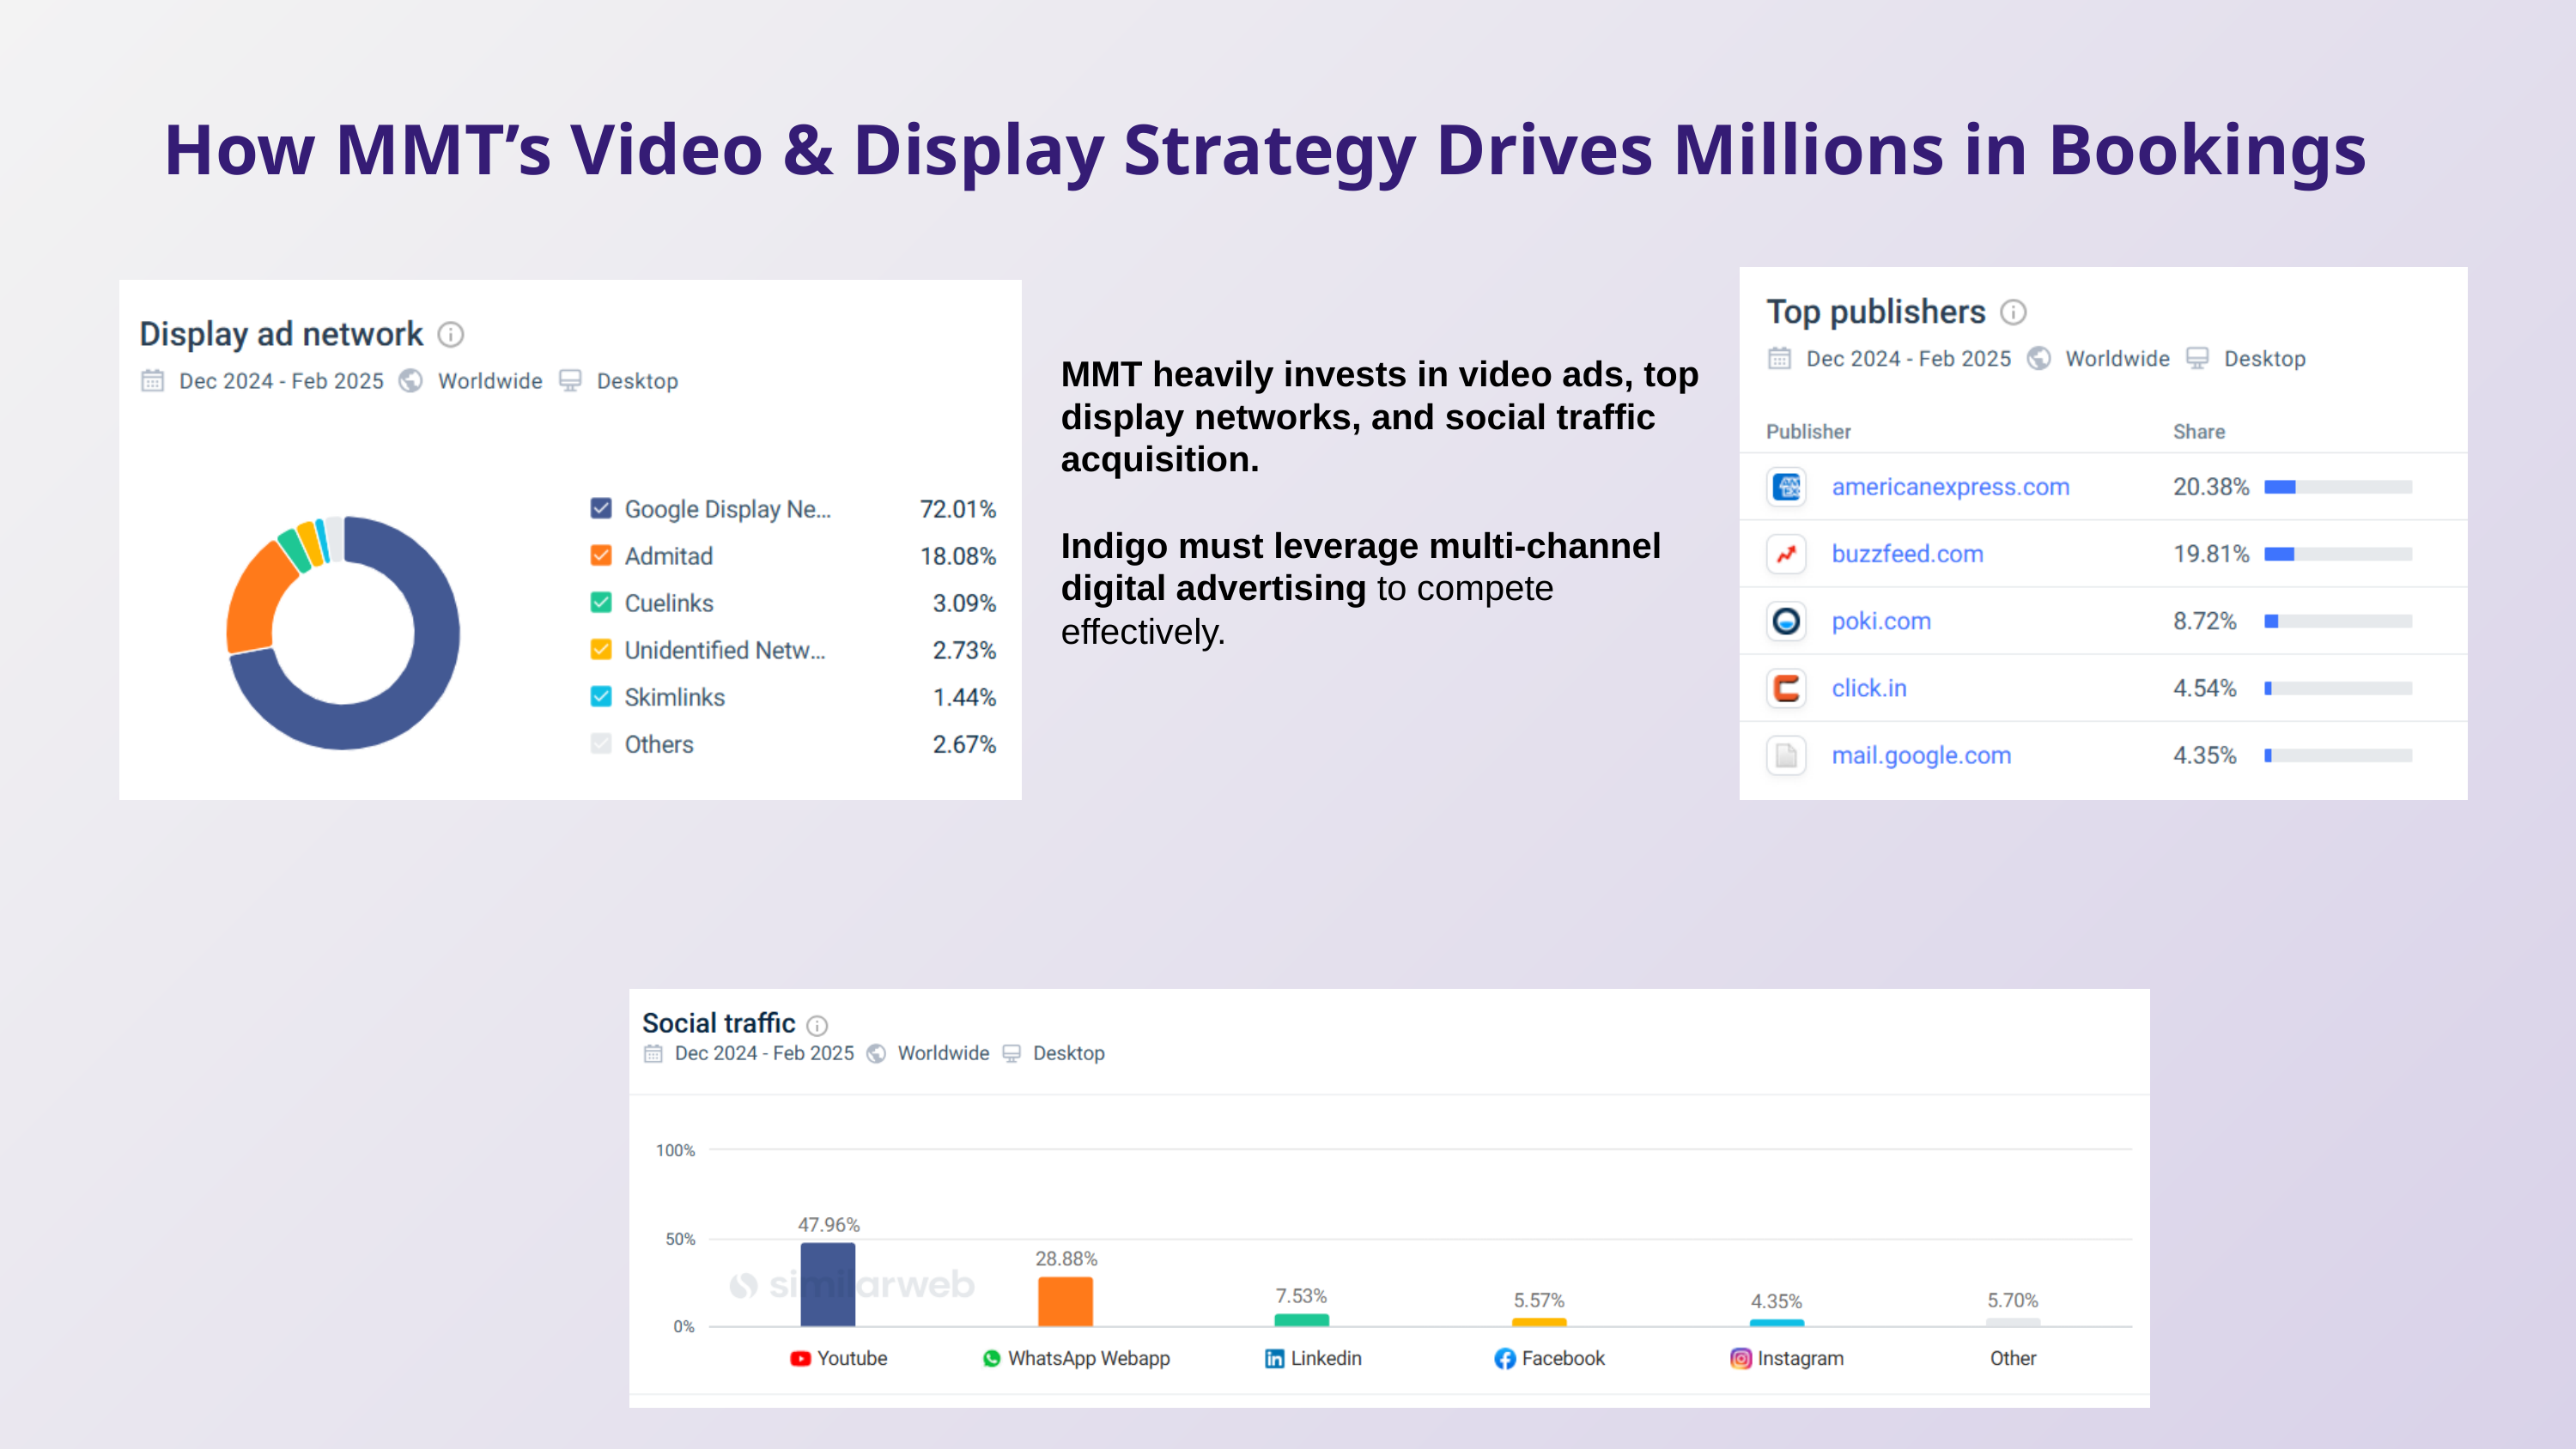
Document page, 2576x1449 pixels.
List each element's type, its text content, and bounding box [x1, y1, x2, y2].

picture [119, 280, 1023, 800]
text_box MMT heavily invests in video ads, top display networks, and social traffic acquisition. Indigo must leverage multi-channel digital advertising to compete effectively. [1048, 337, 1714, 664]
picture [1740, 266, 2468, 800]
picture [629, 988, 2151, 1408]
title How MMT’s Video & Display Strategy Drives Millions in Bookings [149, 67, 2468, 228]
